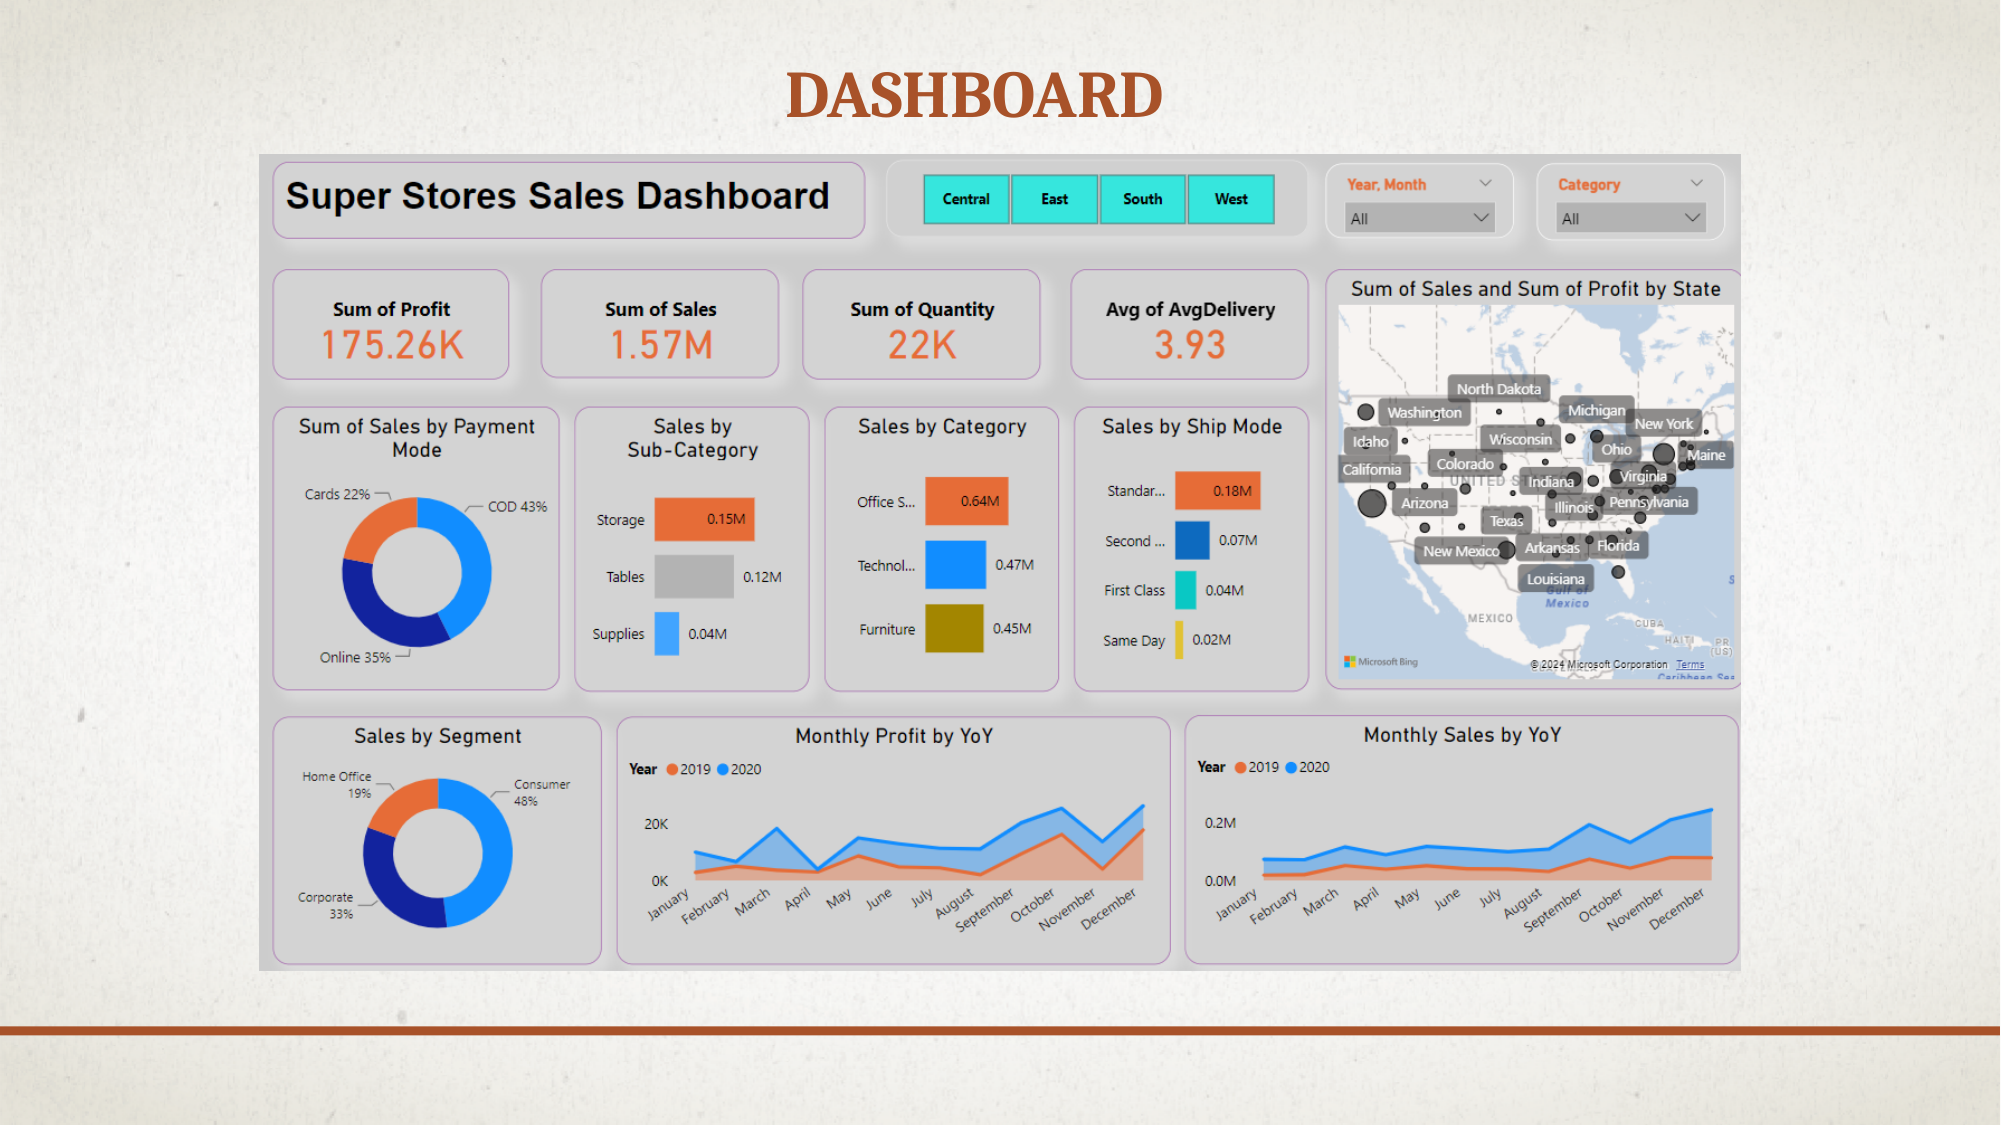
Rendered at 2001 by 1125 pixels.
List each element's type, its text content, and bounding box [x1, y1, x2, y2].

picture [0, 0, 2001, 1125]
title Dashboard [770, 42, 1230, 139]
